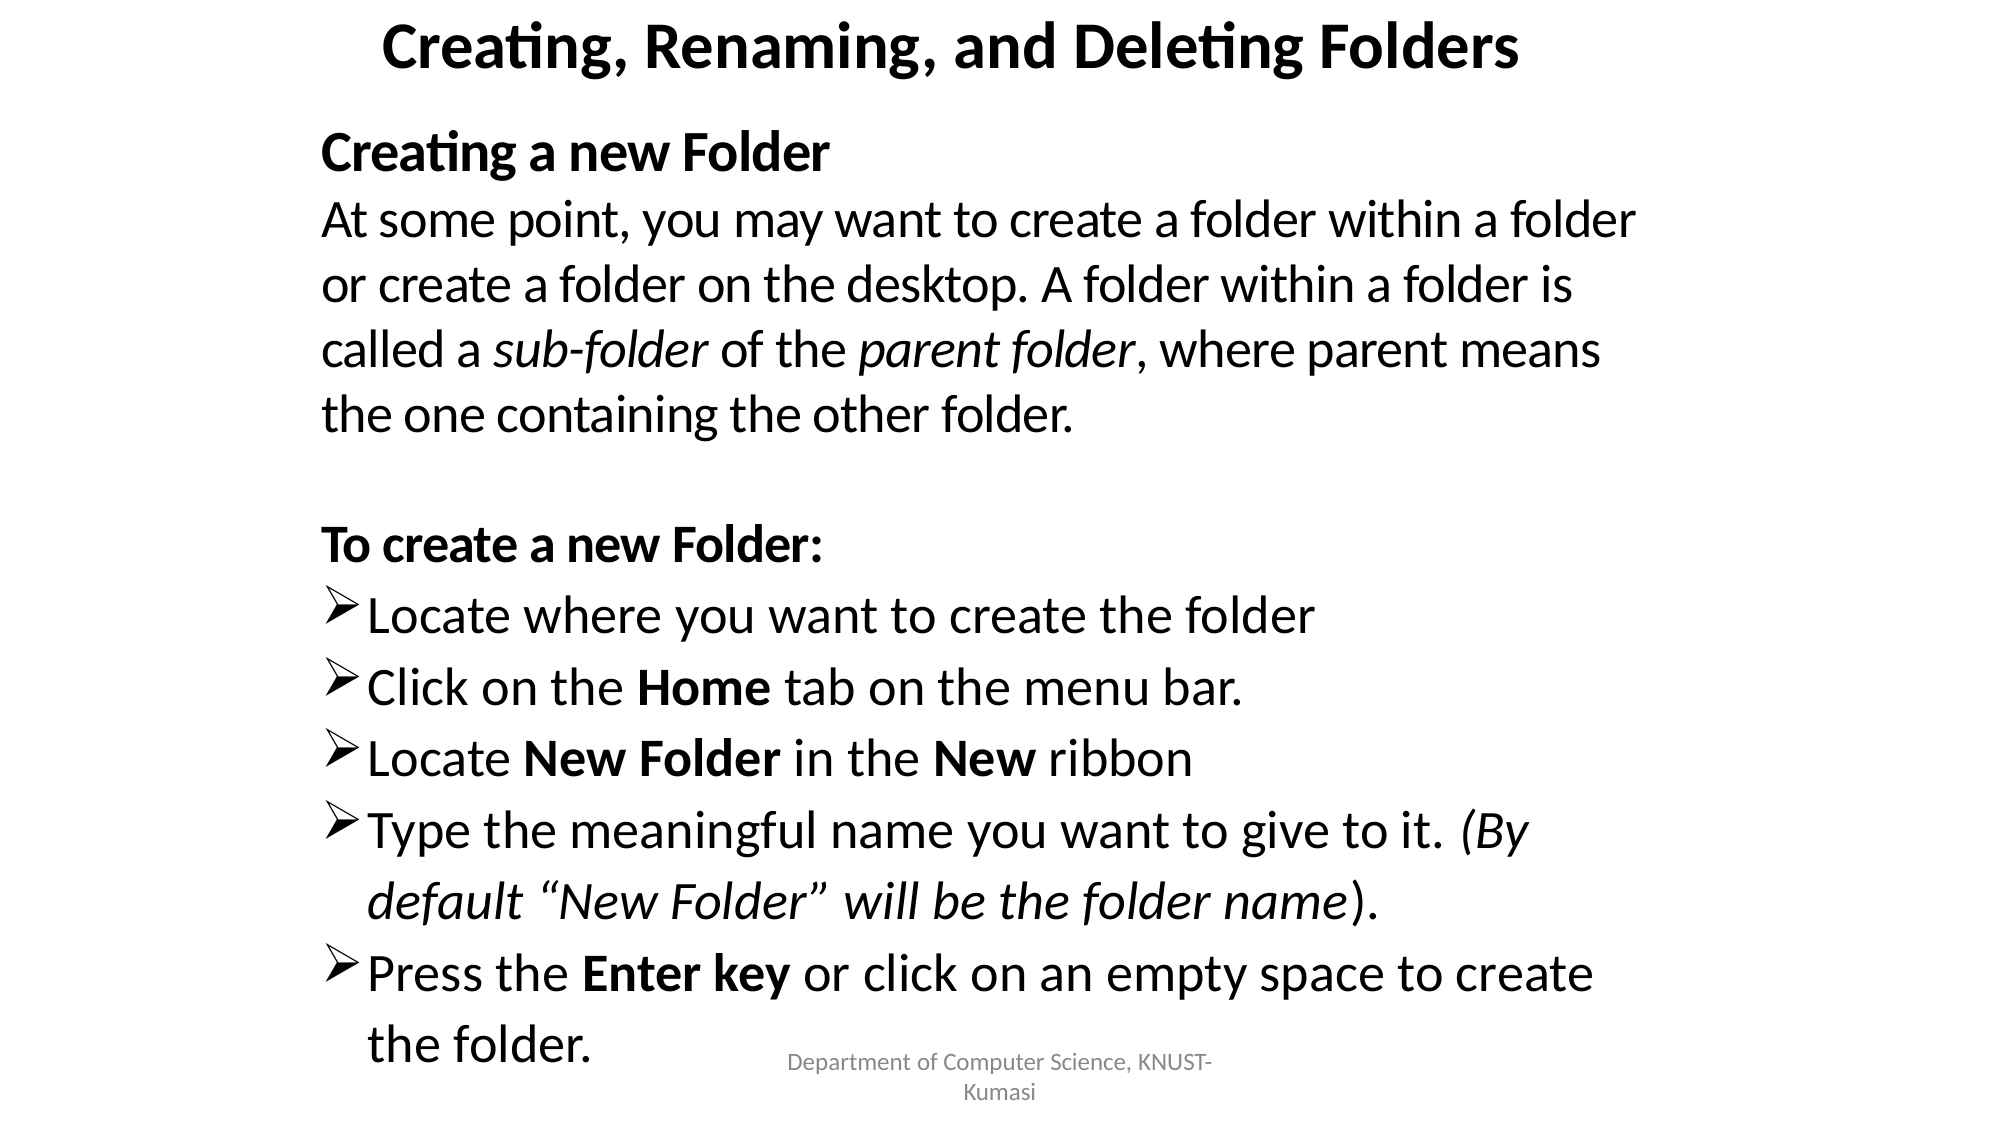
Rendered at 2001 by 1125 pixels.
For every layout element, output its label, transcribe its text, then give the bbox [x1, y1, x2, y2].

text_box Department of Computer Science, KNUST- Kumasi [783, 1050, 1217, 1106]
text_box Creating, Renaming, and Deleting Folders [333, 21, 1567, 89]
text_box Creating a new Folder At some point, you may want to create a folder within a folder or create a folder on the desktop. A folder within a folder is called a sub-folder of the parent folder, where parent means the one containing the other folder. To create a new Folder: Locate where you want to create the folder Click on the Home tab on the menu bar. Locate New Folder in the New ribbon Type the meaningful name you want to give to it. (By default “New Folder” will be the folder name). Press the Enter key or click on an empty space to create the folder. [306, 106, 1673, 1081]
